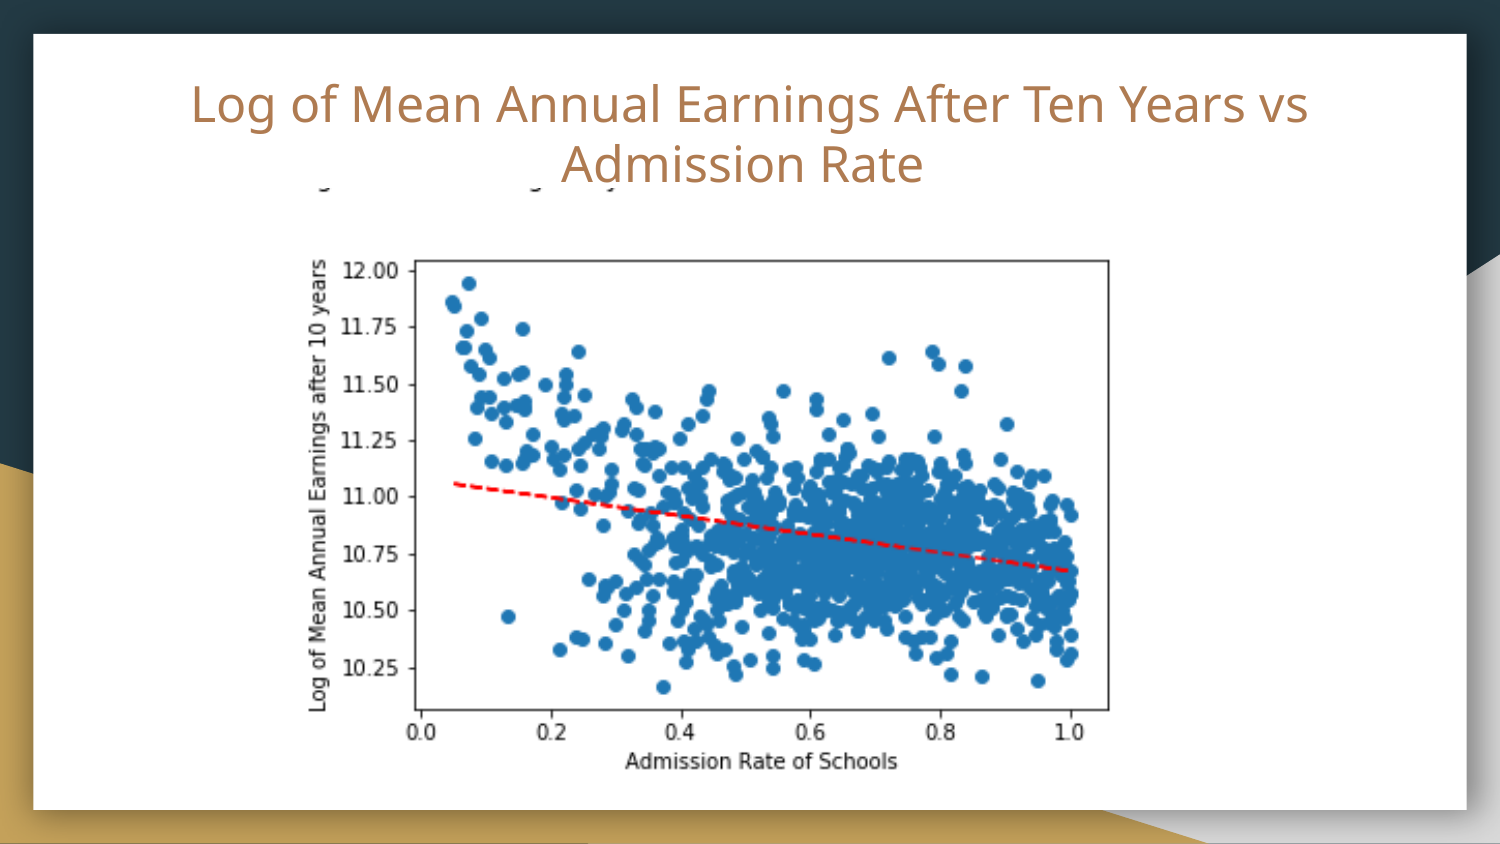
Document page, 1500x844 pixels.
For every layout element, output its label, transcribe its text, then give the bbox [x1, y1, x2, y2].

picture [303, 188, 1197, 784]
title Log of Mean Annual Earnings After Ten Years vs Admission Rate [134, 57, 1366, 215]
